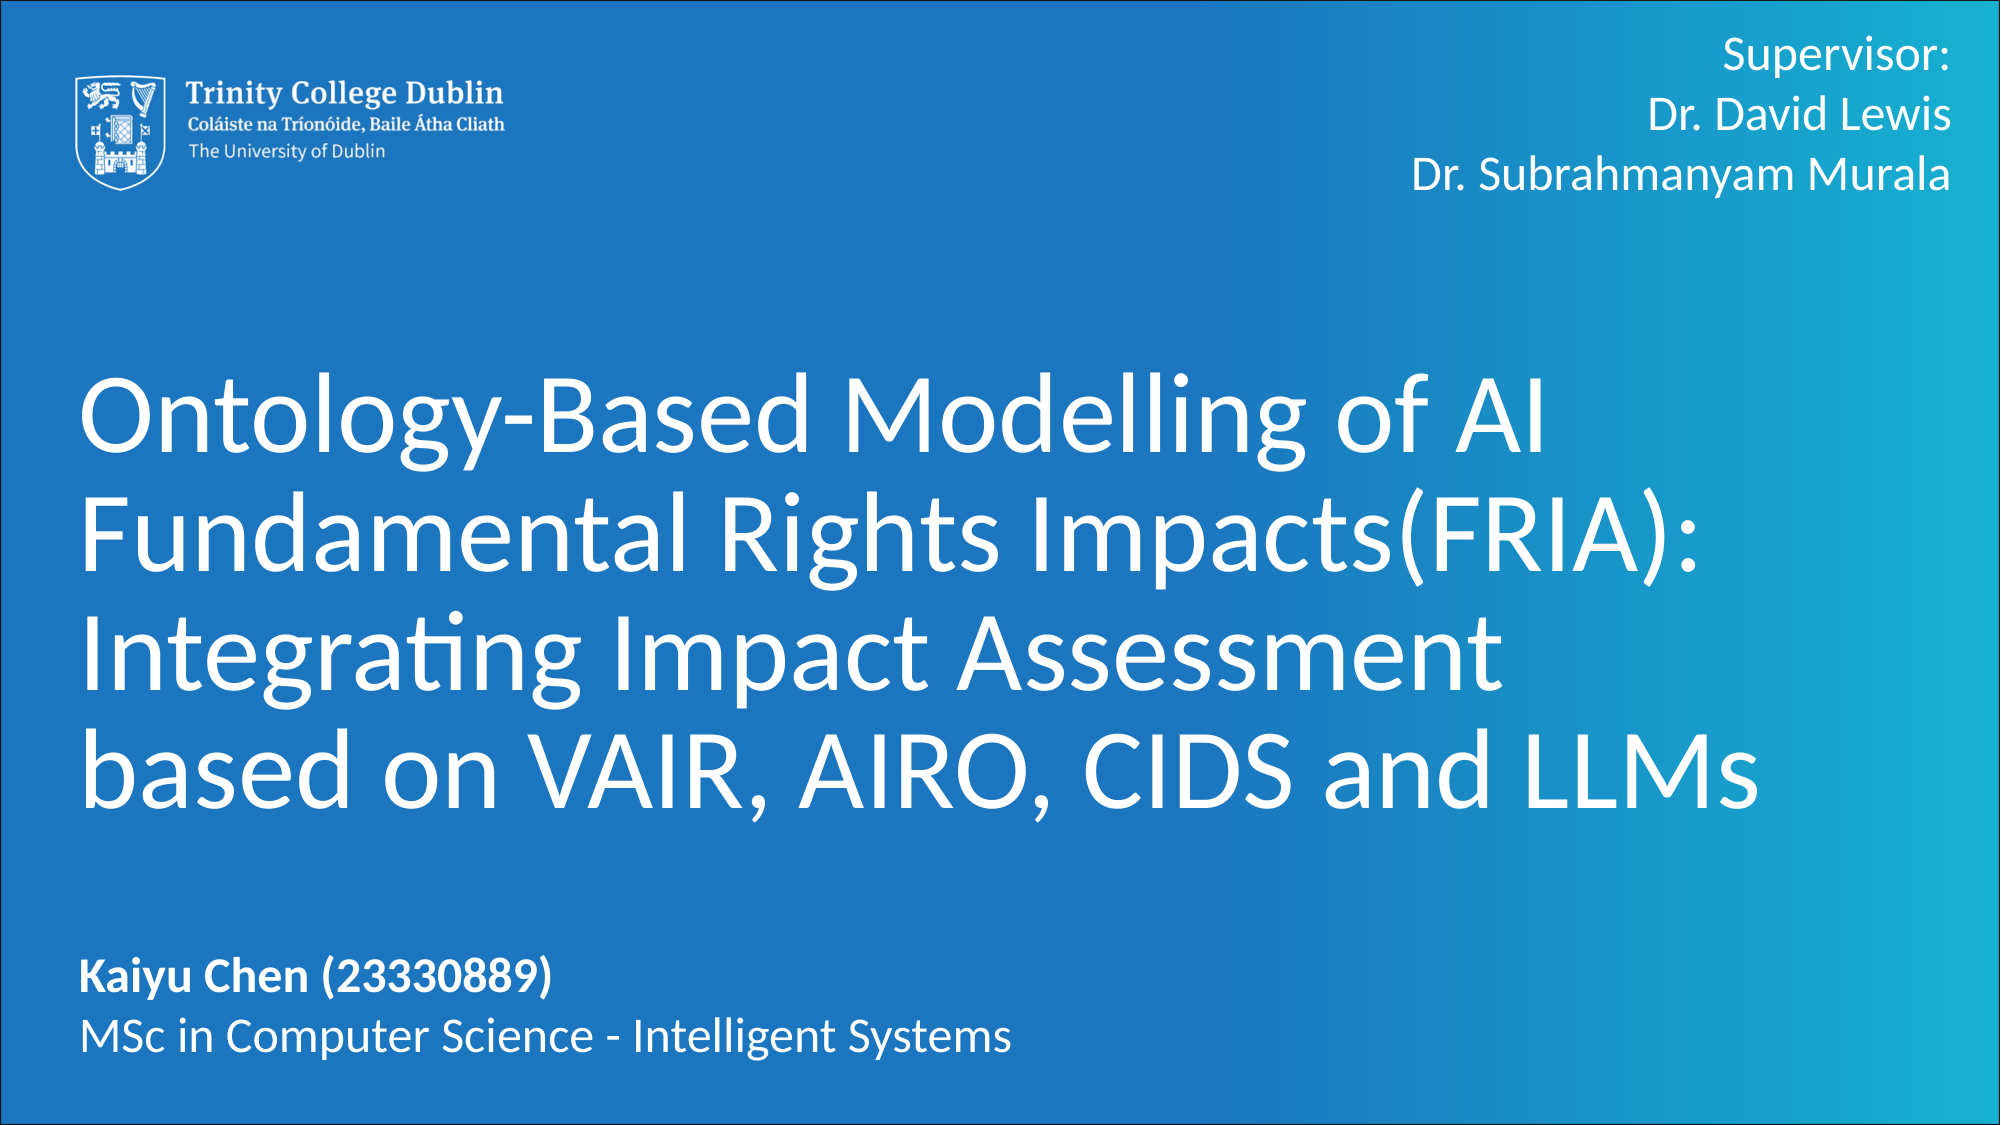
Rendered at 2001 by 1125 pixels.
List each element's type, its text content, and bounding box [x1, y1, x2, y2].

title Ontology-Based Modelling of AI Fundamental Rights Impacts(FRIA): Integrating Impact Assessment based on VAIR, AIRO, CIDS and LLMs [78, 356, 1779, 847]
subtitle Kaiyu Chen (23330889) MSc in Computer Science - Intelligent Systems [78, 942, 1110, 1069]
text_box Supervisor: Dr. David Lewis Dr. Subrahmanyam Murala [966, 13, 1967, 209]
picture [75, 75, 505, 191]
